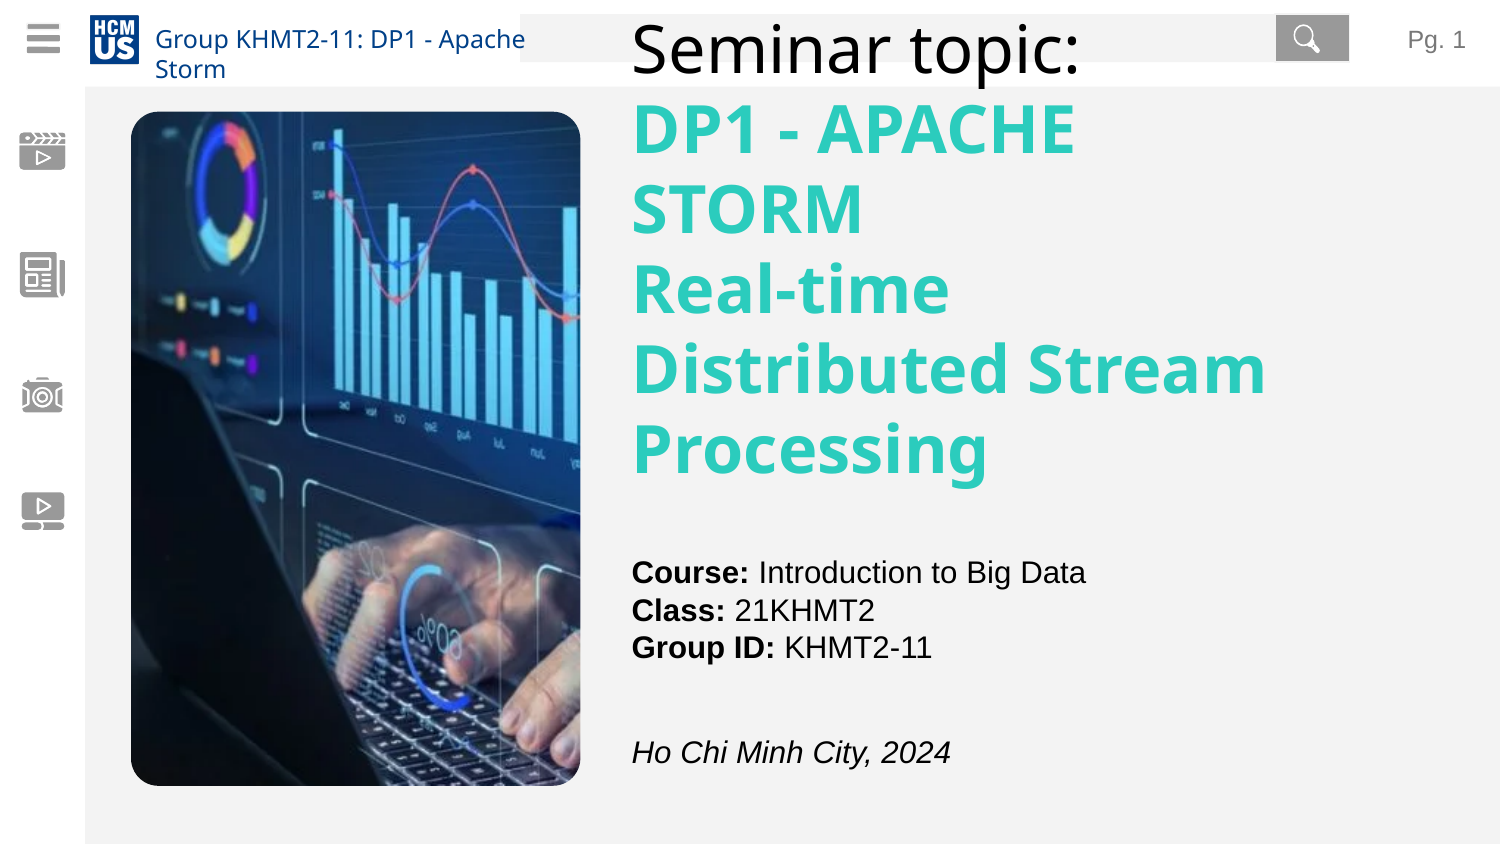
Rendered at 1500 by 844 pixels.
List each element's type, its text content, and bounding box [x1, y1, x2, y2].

slide_number Pg. ‹#› [1143, 15, 1482, 61]
text_box Course: Introduction to Big Data Class: 21KHMT2 Group ID: KHMT2-11 [616, 537, 1403, 667]
title Seminar topic: DP1 - APACHE STORM Real-time Distributed Stream Processing [616, 120, 1337, 487]
picture [130, 111, 581, 787]
subtitle Ho Chi Minh City, 2024 [616, 717, 1403, 786]
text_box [19, 132, 66, 170]
picture [87, 12, 142, 67]
